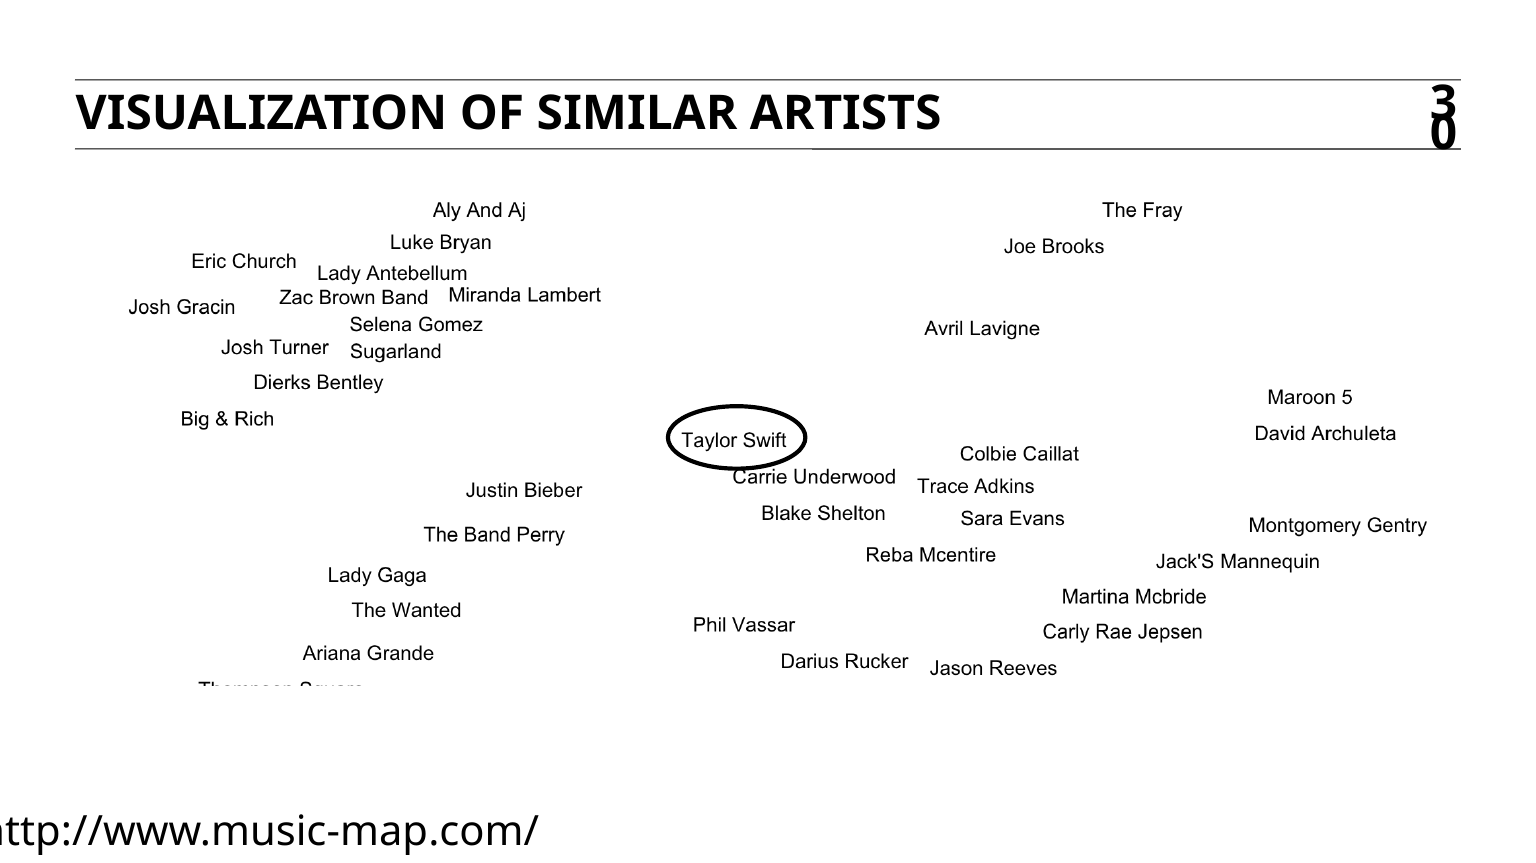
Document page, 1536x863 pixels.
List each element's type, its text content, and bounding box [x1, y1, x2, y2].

slide_number 30 [1419, 86, 1461, 138]
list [55, 193, 1437, 687]
list Visualization of similar artists [60, 81, 1231, 132]
text_box http://www.music-map.com/ [0, 796, 555, 862]
